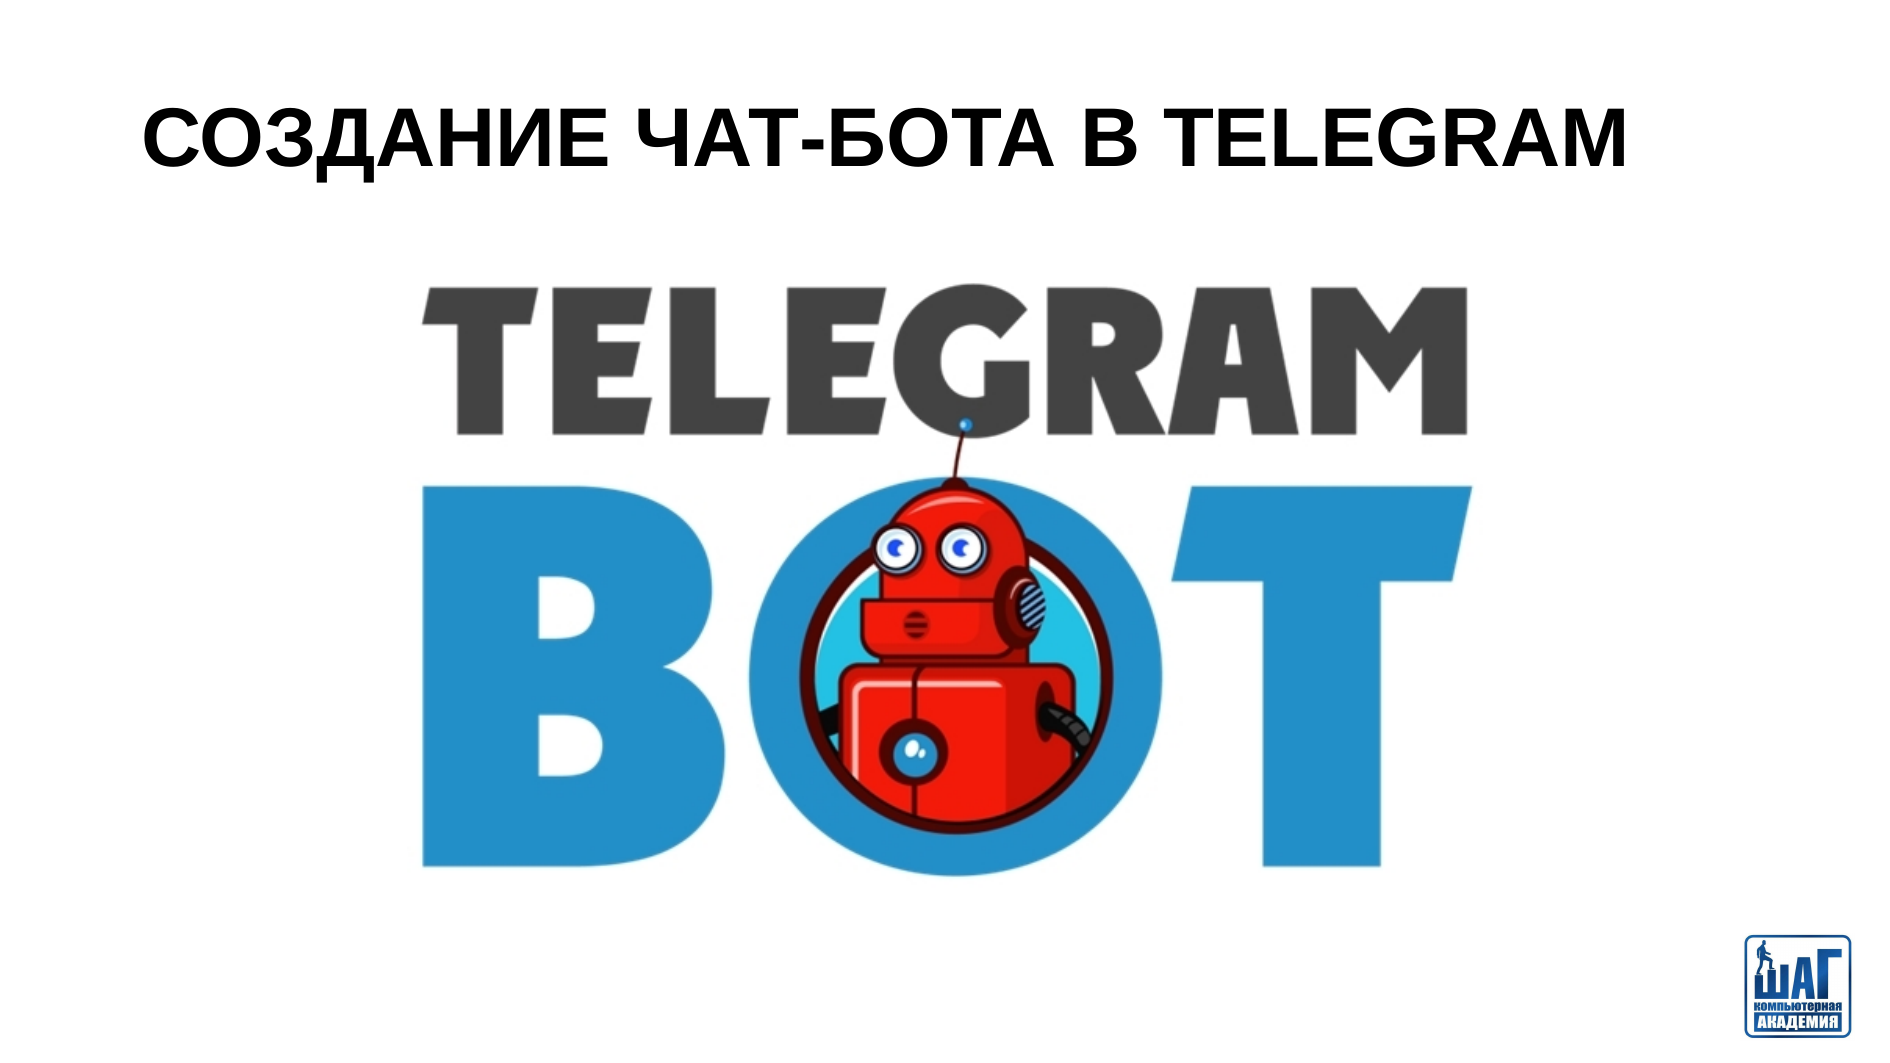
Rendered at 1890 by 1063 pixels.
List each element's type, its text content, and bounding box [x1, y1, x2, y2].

picture [407, 271, 1483, 888]
title Создание чат-бота в Telegram [141, 82, 1748, 294]
picture [1740, 933, 1855, 1041]
